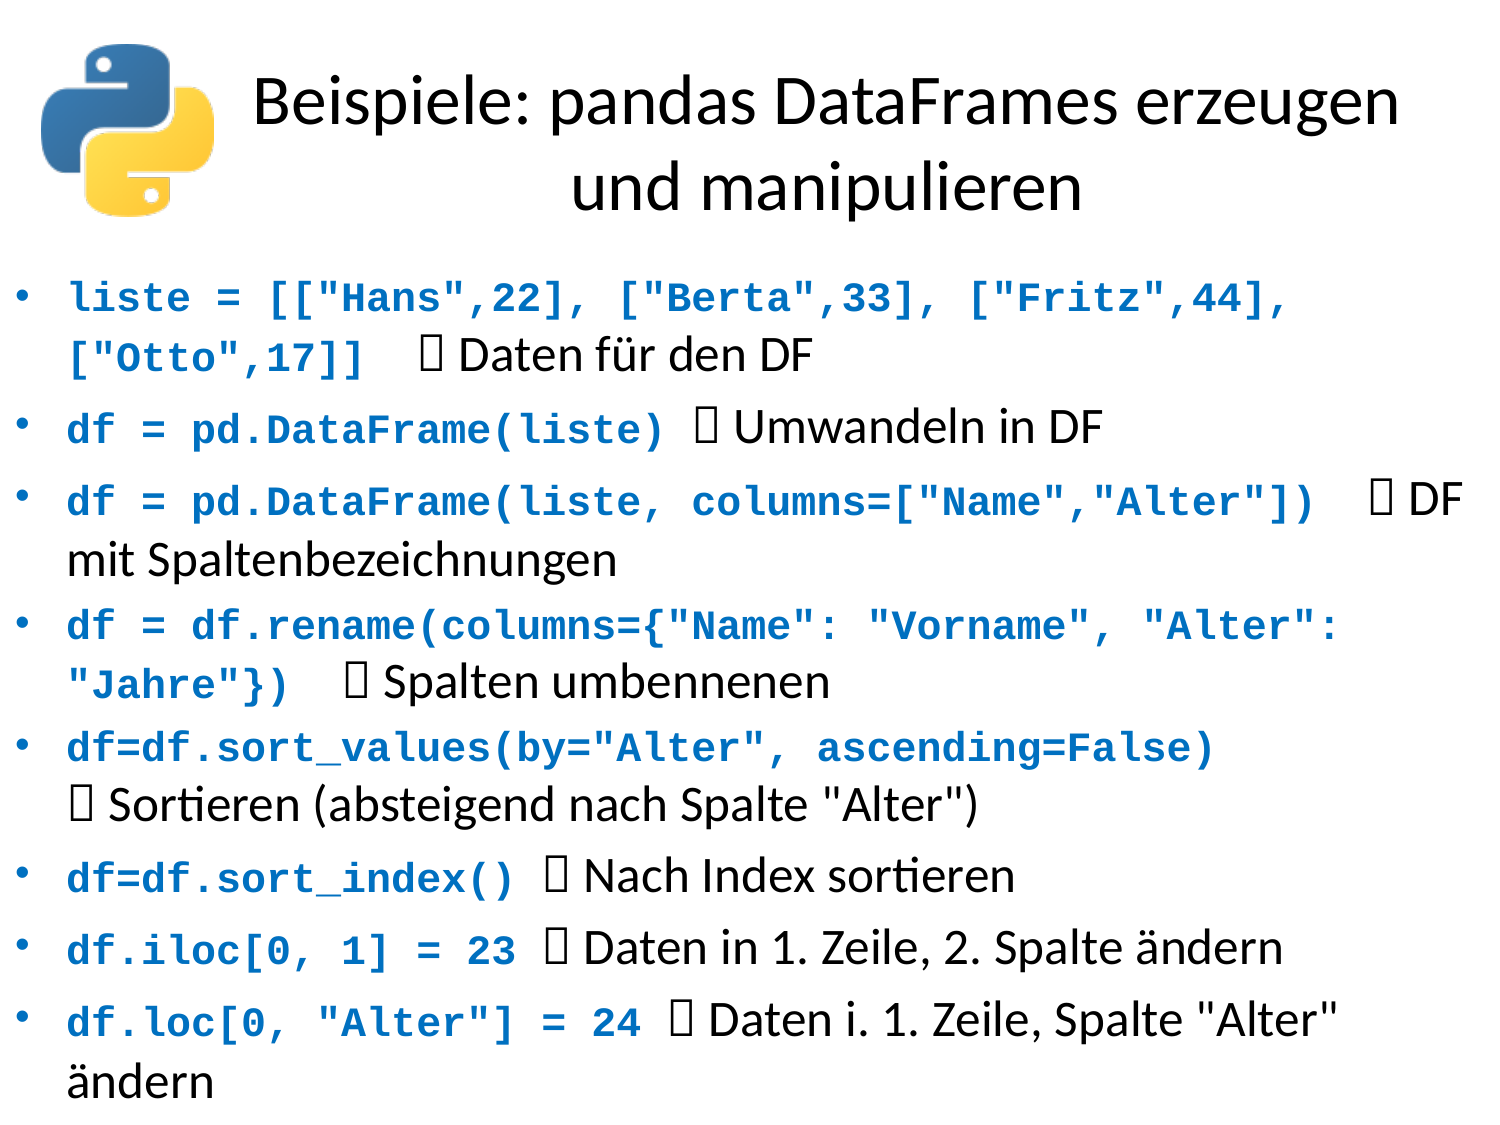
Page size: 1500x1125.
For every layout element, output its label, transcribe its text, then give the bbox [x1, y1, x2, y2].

title Beispiele: pandas DataFrames erzeugen und manipulieren [230, 45, 1425, 233]
picture [41, 44, 214, 217]
list liste = [["Hans",22], ["Berta",33], ["Fritz",44], ["Otto",17]]  Daten für den DF df = pd.DataFrame(liste)  Umwandeln in DF df = pd.DataFrame(liste, columns=["Name","Alter"])  DF mit Spaltenbezeichnungen df = df.rename(columns={"Name": "Vorname", "Alter": "Jahre"})  Spalten umbennenen df=df.sort_values(by="Alter", ascending=False)  Sortieren (absteigend nach Spalte "Alter") df=df.sort_index()  Nach Index sortieren df.iloc[0, 1] = 23  Daten in 1. Zeile, 2. Spalte ändern df.loc[0, "Alter"] = 24  Daten i. 1. Zeile, Spalte "Alter" ändern [0, 262, 1500, 1125]
